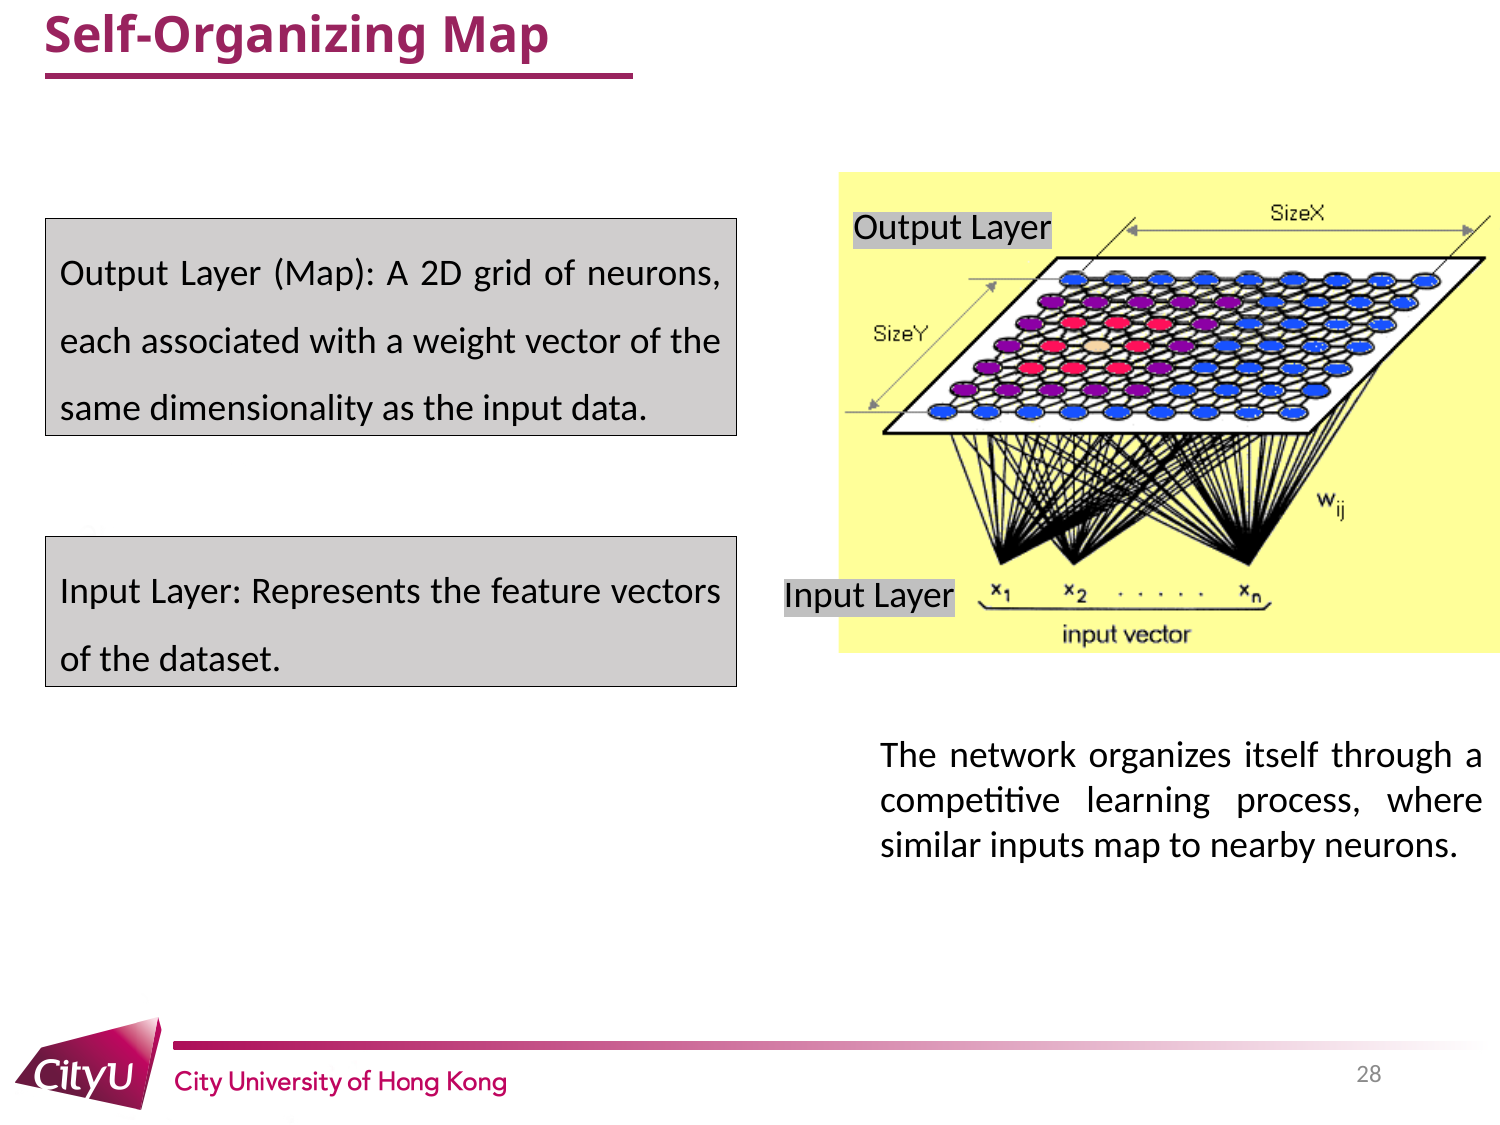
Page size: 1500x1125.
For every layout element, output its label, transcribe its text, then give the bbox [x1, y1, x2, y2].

text_box The network organizes itself through a competitive learning process, where similar inputs map to nearby neurons. [865, 722, 1499, 873]
picture [0, 0, 1500, 1125]
text_box Input Layer [769, 562, 838, 623]
text_box Input Layer: Represents the feature vectors of the dataset. [45, 536, 737, 687]
text_box Output Layer (Map): A 2D grid of neurons, each associated with a weight vector of the same dimensionality as the input data. [45, 218, 737, 436]
title Self-Organizing Map [0, 0, 1455, 77]
slide_number 28 [1059, 1042, 1397, 1103]
